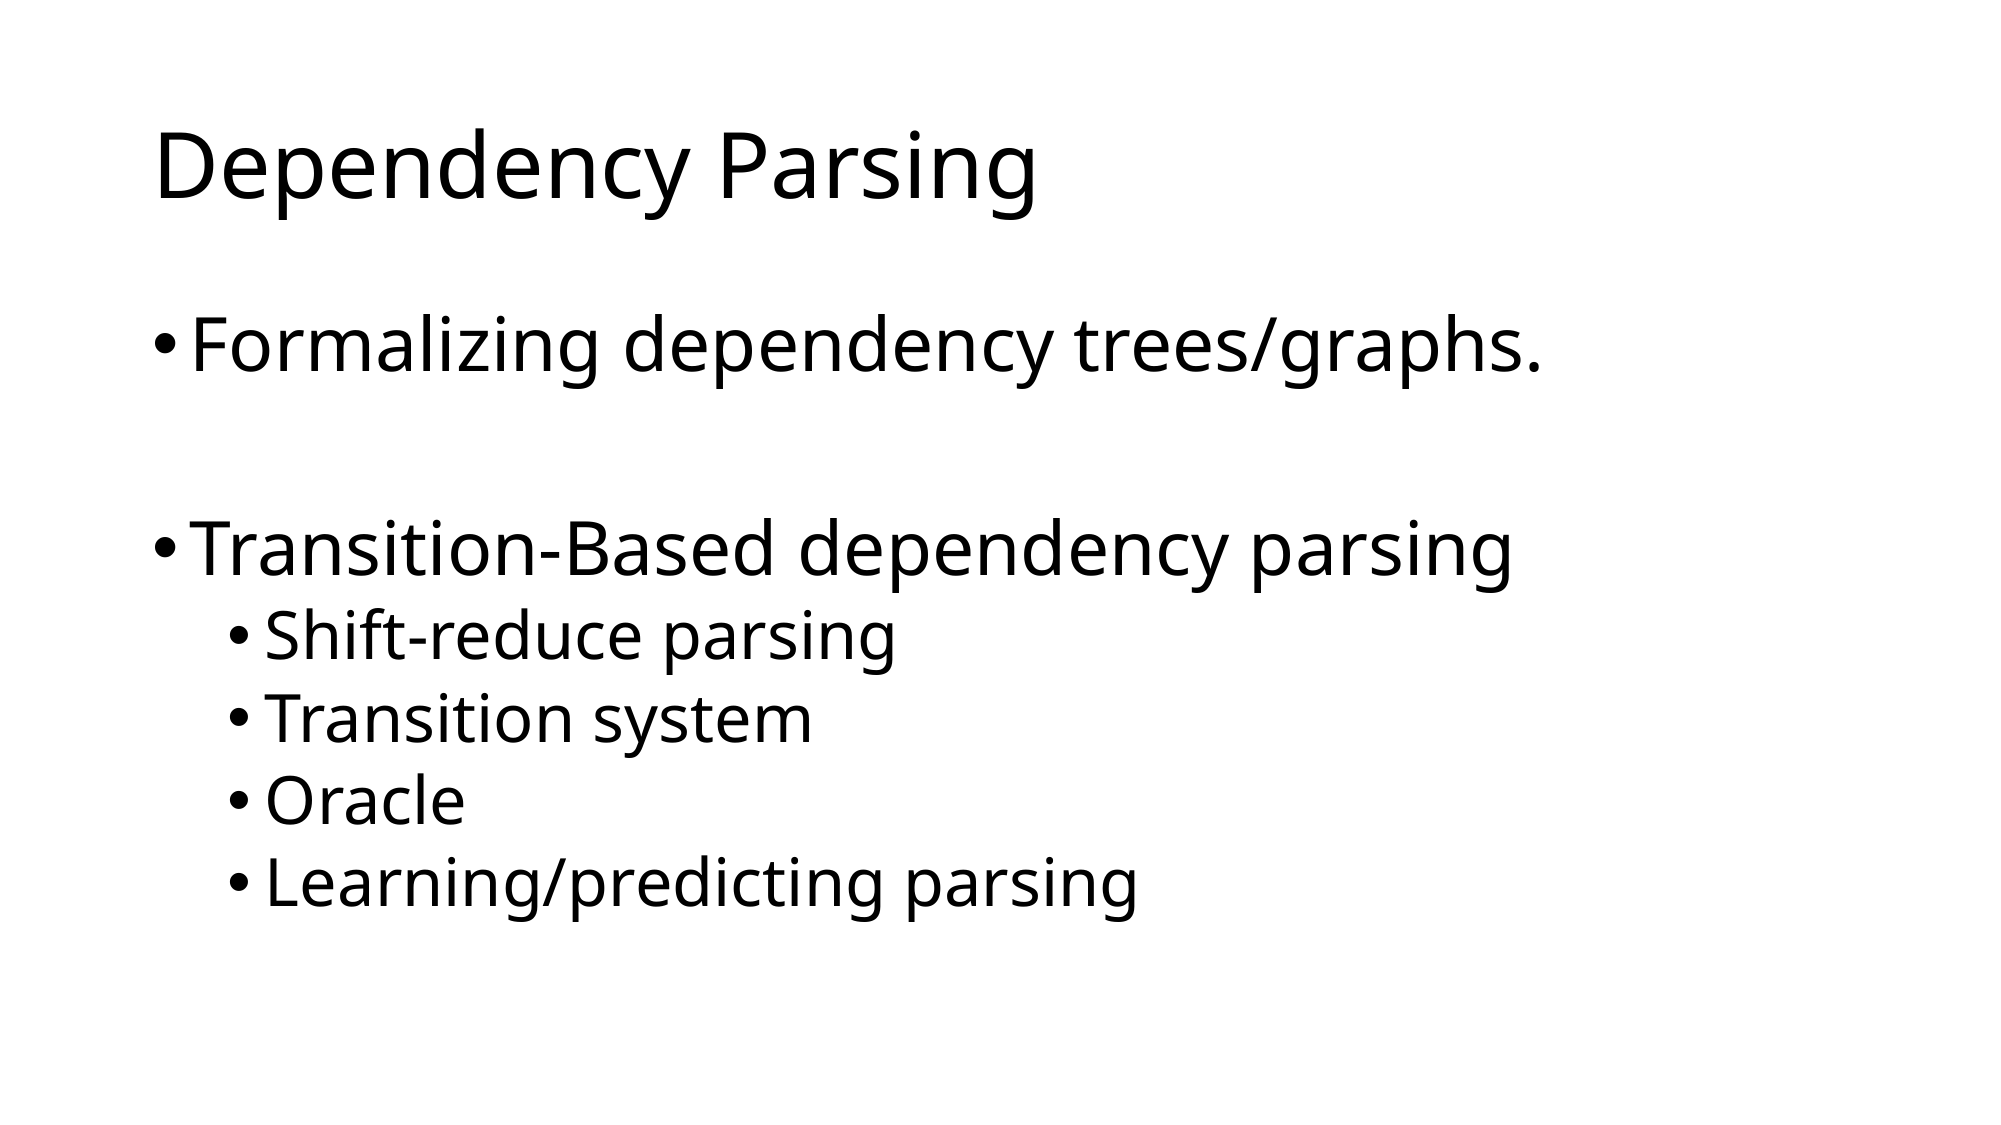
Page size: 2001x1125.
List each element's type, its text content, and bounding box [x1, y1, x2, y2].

list Formalizing dependency trees/graphs. Transition-Based dependency parsing Shift-reduce parsing Transition system Oracle Learning/predicting parsing [137, 299, 1863, 1014]
title Dependency Parsing [137, 59, 1863, 278]
